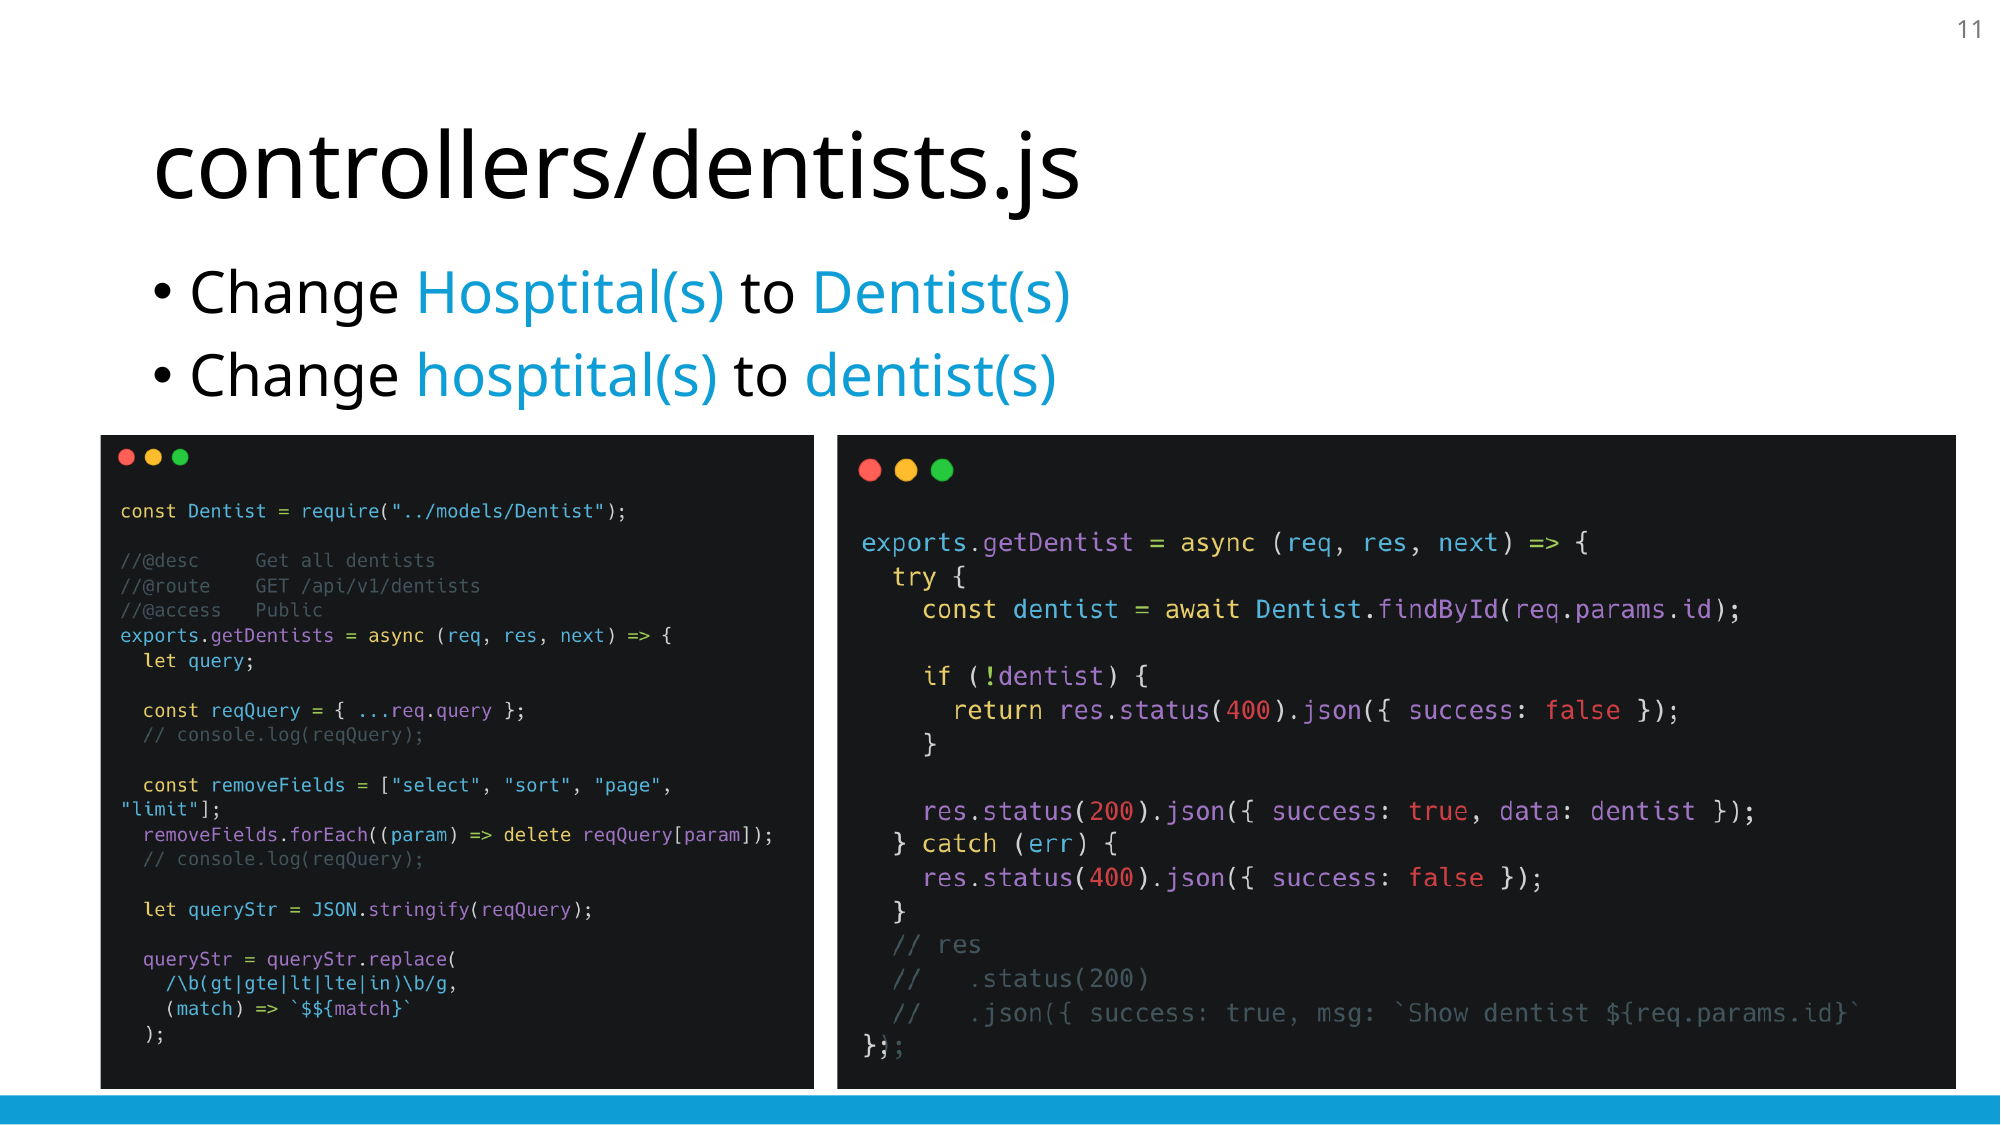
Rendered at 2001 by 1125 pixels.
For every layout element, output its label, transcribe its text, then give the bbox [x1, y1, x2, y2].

slide_number 11 [1550, 0, 2000, 61]
list Change Hosptital(s) to Dentist(s) Change hosptital(s) to dentist(s) [137, 255, 1863, 970]
title controllers/dentists.js [137, 59, 1863, 255]
picture [100, 434, 815, 1089]
picture [836, 434, 1957, 1089]
